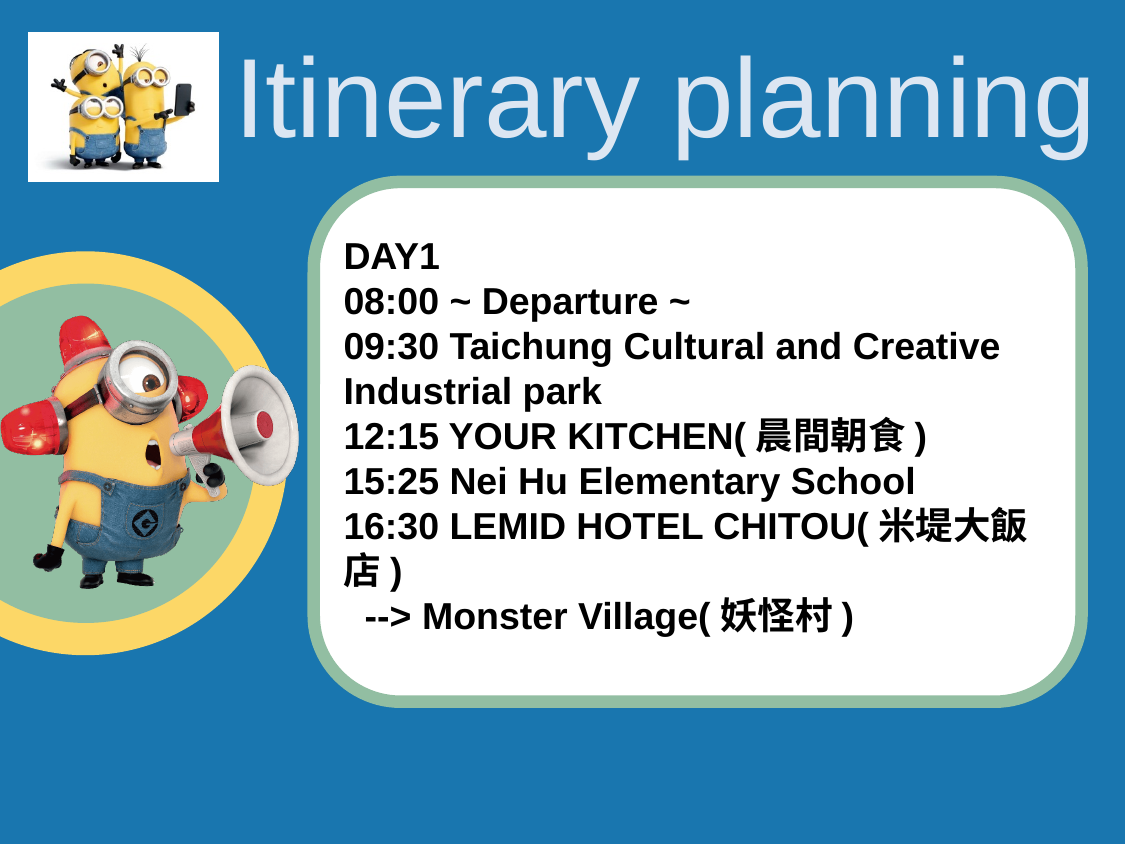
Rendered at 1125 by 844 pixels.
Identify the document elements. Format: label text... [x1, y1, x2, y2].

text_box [0, 257, 282, 313]
text_box DAY1 08:00 ~ Departure ~ 09:30 Taichung Cultural and Creative Industrial park 12:15 YOUR KITCHEN(晨間朝食) 15:25 Nei Hu Elementary School 16:30 LEMID HOTEL CHITOU(米堤大飯店) --> Monster Village(妖怪村) [328, 224, 1067, 645]
picture [0, 315, 300, 589]
text_box [313, 181, 1082, 702]
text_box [0, 596, 282, 650]
text_box Itinerary planning [219, 17, 1112, 168]
picture [28, 32, 220, 183]
